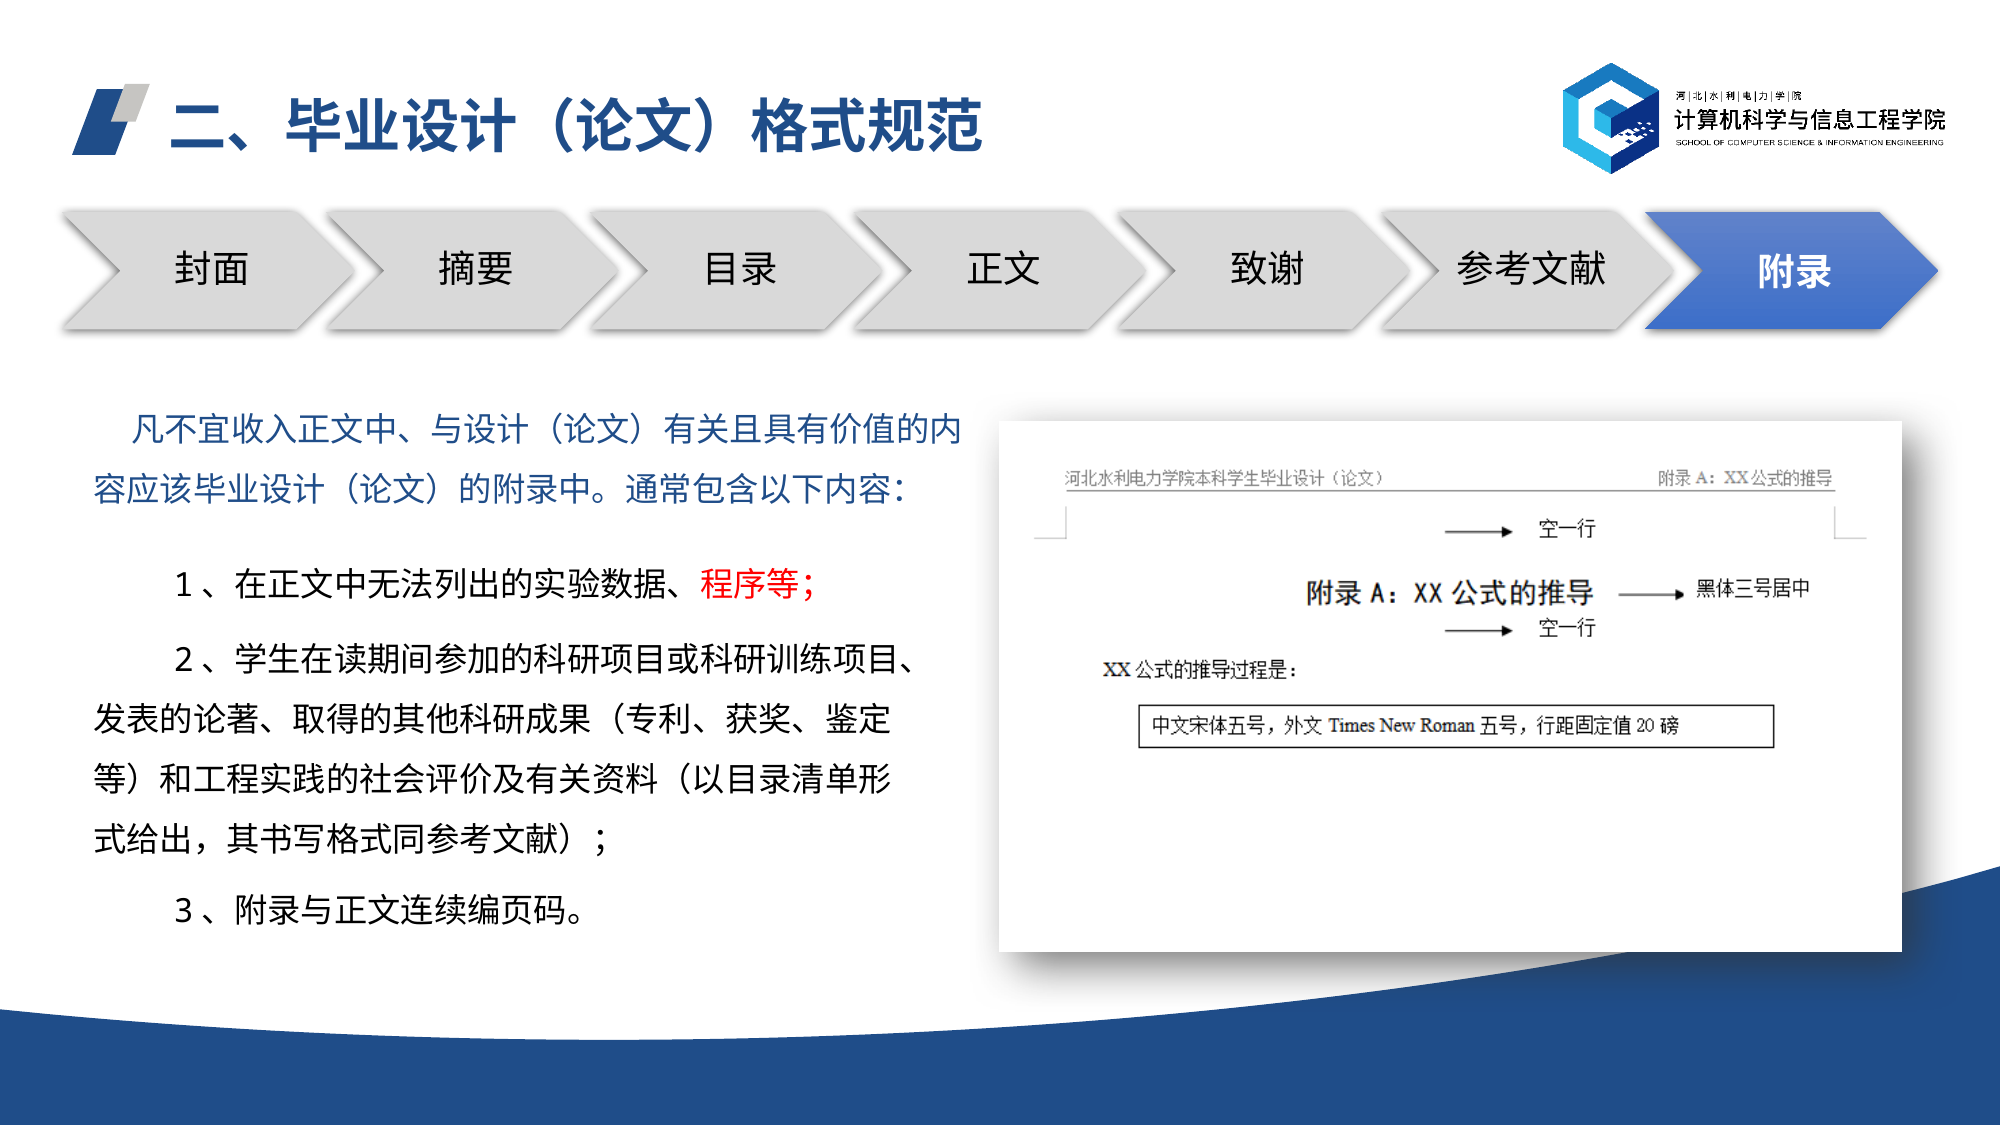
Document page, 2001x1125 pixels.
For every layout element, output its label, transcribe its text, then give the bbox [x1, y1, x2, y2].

text_box 2、学生在读期间参加的科研项目或科研训练项目、发表的论著、取得的其他科研成果（专利、获奖、鉴定等）和工程实践的社会评价及有关资料（以目录清单形式给出，其书写格式同参考文献）； [78, 611, 924, 861]
text_box 凡不宜收入正文中、与设计（论文）有关且具有价值的内容应该毕业设计（论文）的附录中。通常包含以下内容： [78, 380, 1000, 516]
title 二、毕业设计（论文）格式规范 [153, 83, 1000, 174]
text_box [61, 184, 1939, 357]
picture [999, 421, 1902, 952]
text_box 3、附录与正文连续编页码。 [78, 861, 924, 937]
text_box 1、在正文中无法列出的实验数据、程序等； [78, 535, 924, 611]
picture [1563, 63, 1945, 174]
